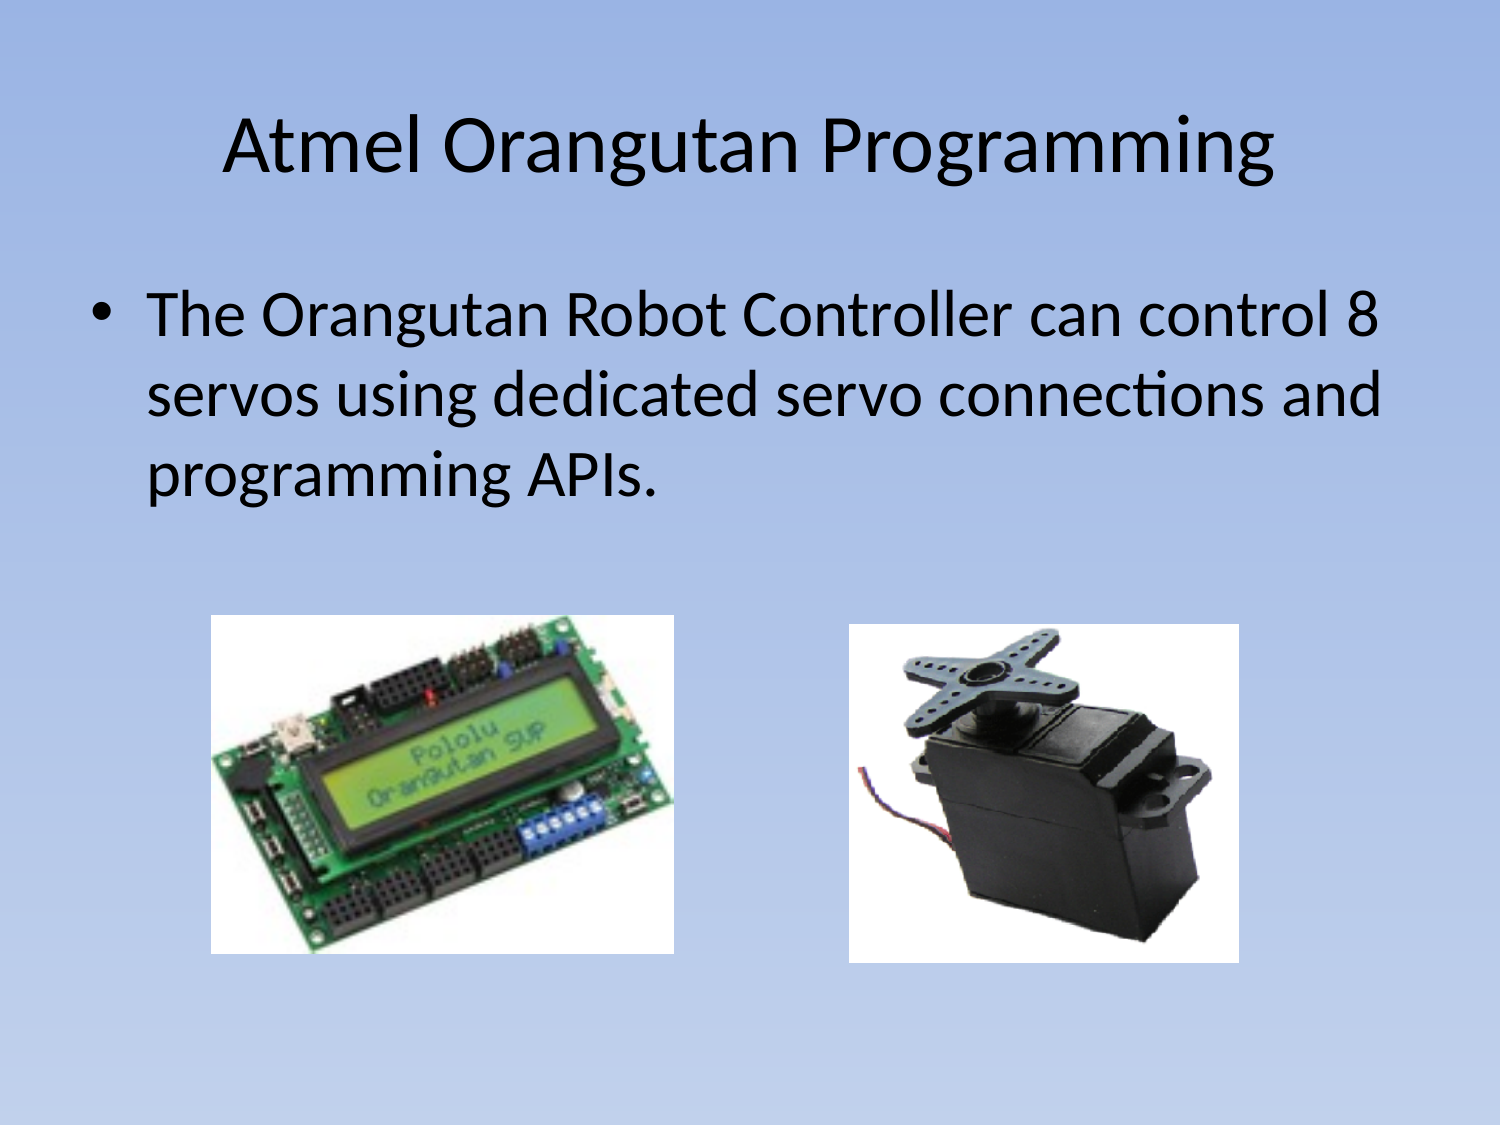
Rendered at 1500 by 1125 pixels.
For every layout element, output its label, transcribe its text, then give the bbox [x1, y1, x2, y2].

picture [849, 624, 1239, 964]
picture [211, 615, 675, 954]
title Atmel Orangutan Programming [75, 45, 1425, 233]
list The Orangutan Robot Controller can control 8 servos using dedicated servo connections and programming APIs. [75, 262, 1425, 1005]
